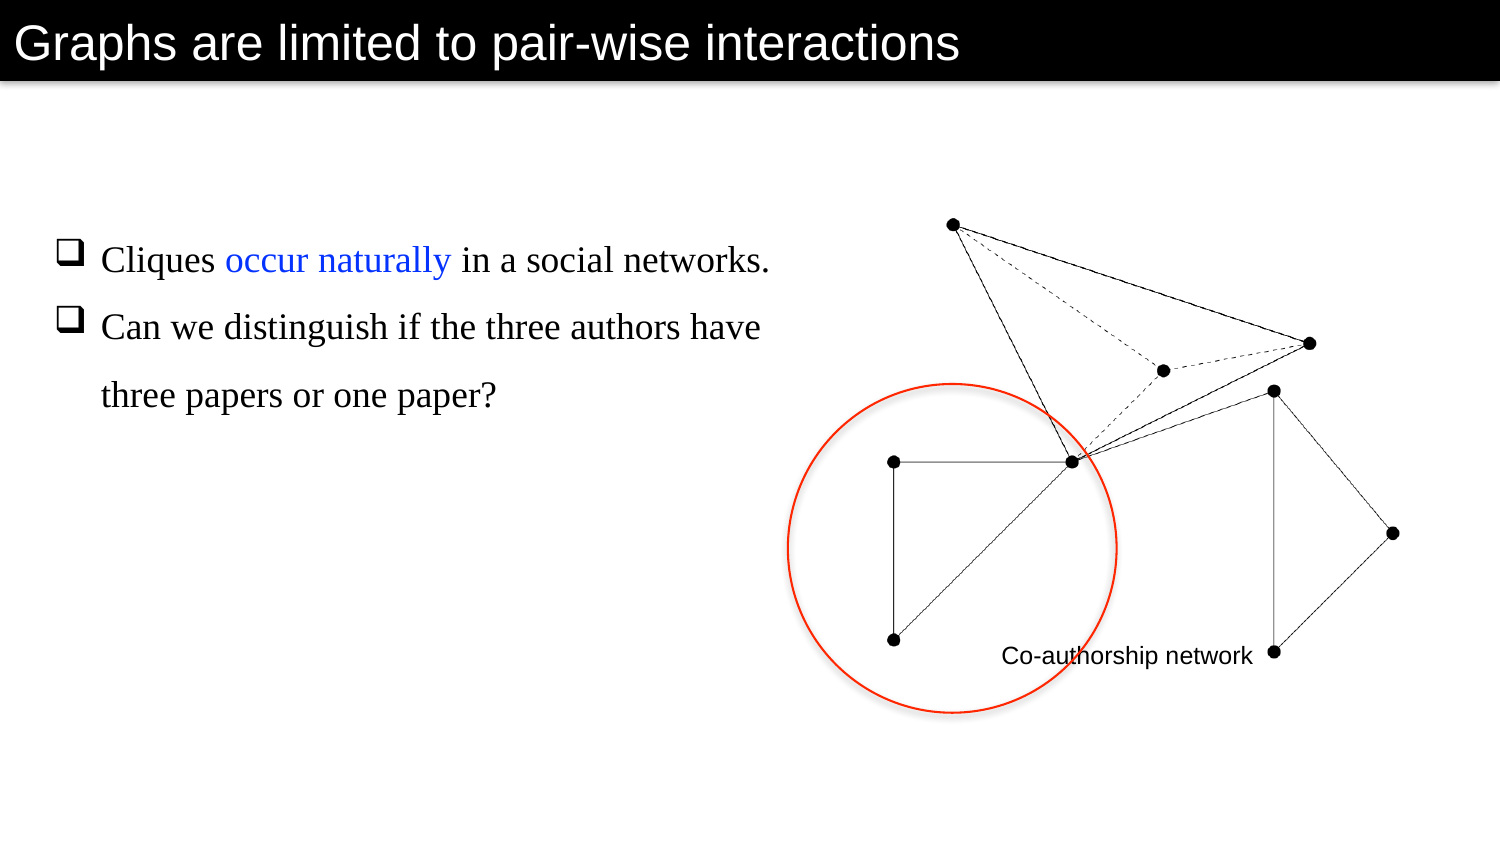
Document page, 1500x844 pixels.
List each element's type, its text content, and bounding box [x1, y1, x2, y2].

text_box [787, 406, 1044, 714]
title Graphs are limited to pair-wise interactions [0, 0, 1500, 81]
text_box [873, 204, 1413, 678]
text_box Cliques occur naturally in a social networks. Can we distinguish if the three authors have three papers or one paper? [39, 204, 853, 422]
